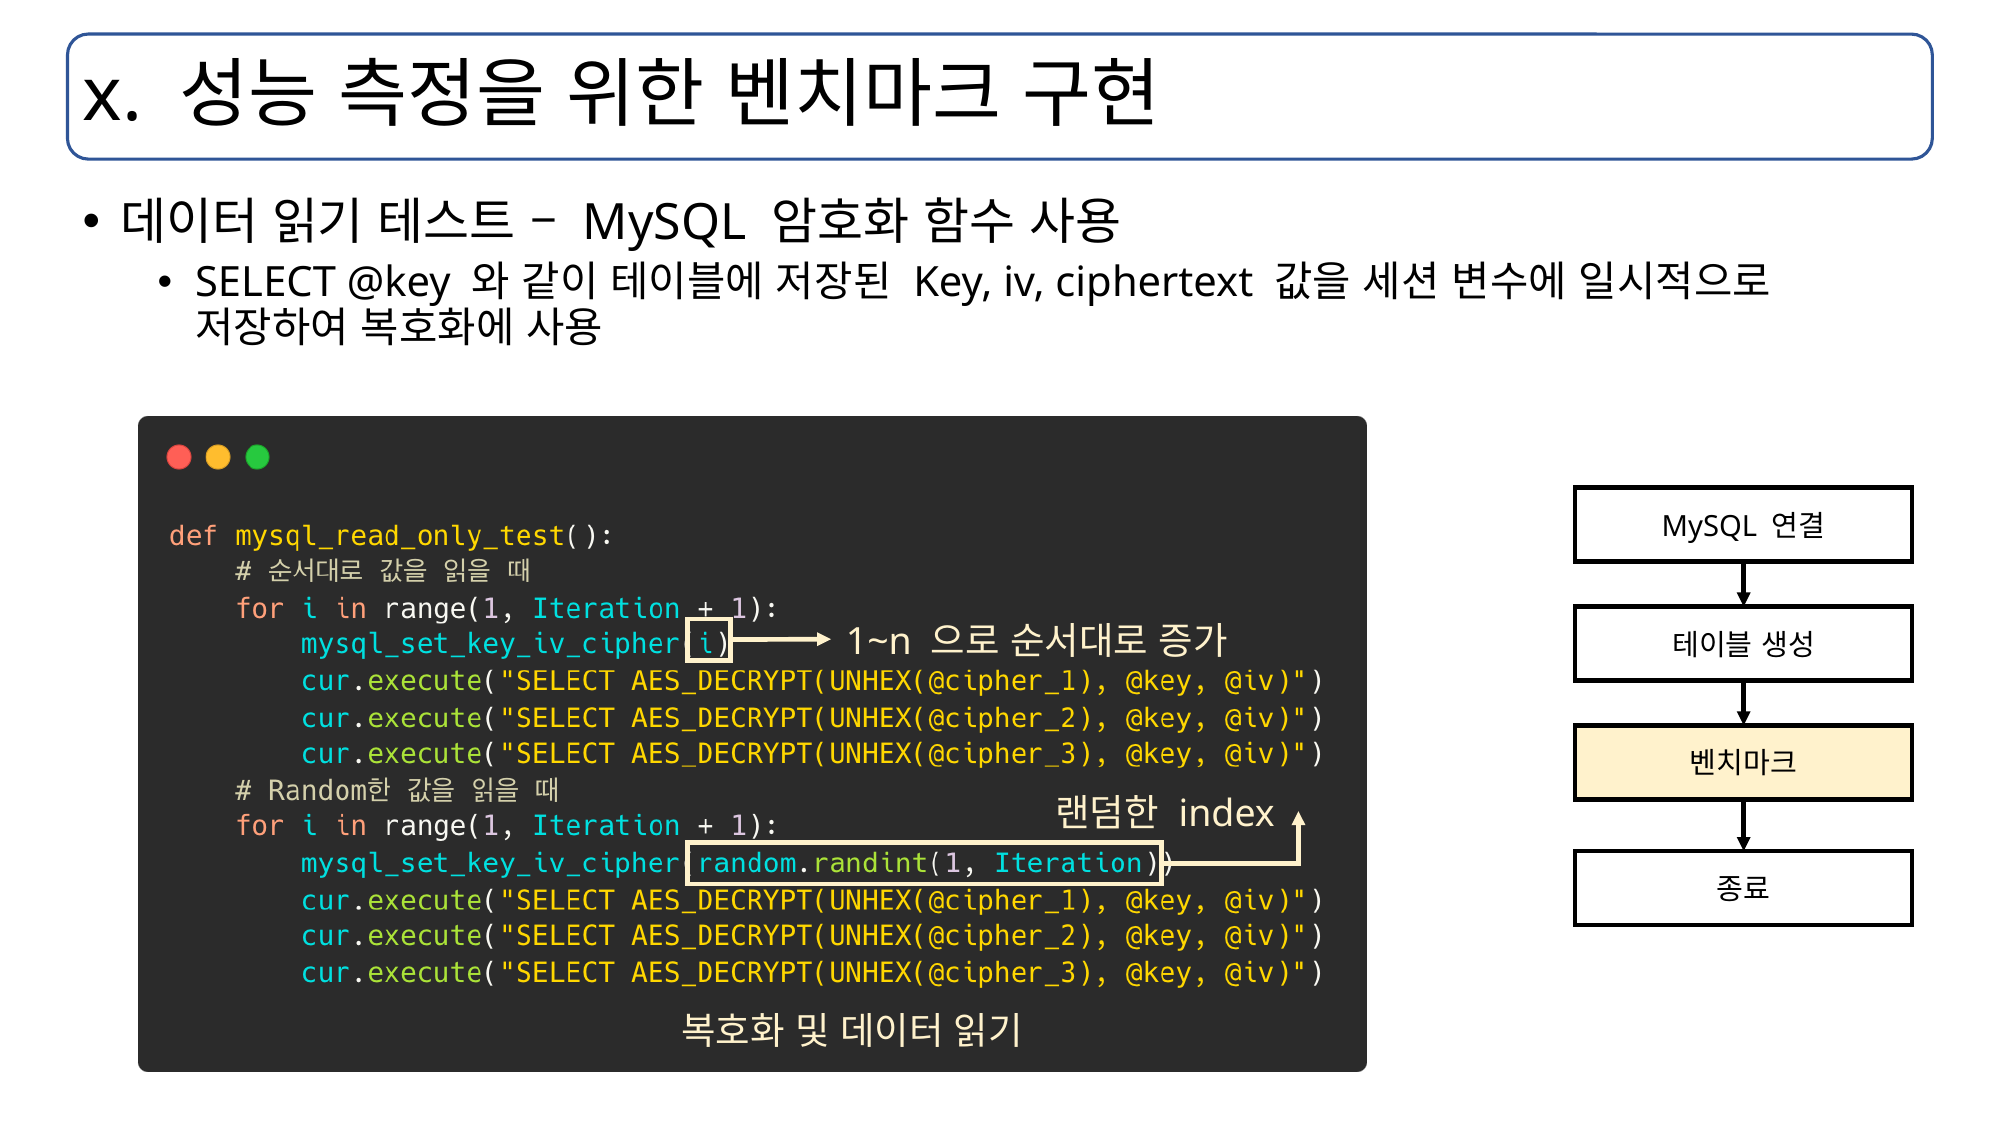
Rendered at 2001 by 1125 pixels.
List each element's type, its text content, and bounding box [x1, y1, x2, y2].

picture [114, 385, 1390, 1100]
title x. 성능 측정을 위한 벤치마크 구현 [67, 34, 1933, 160]
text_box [1161, 811, 1299, 864]
list 데이터 읽기 테스트 – MySQL 암호화 함수 사용 SELECT @key 와 같이 테이블에 저장된 Key, iv, ciphertext 값을 세션 변수에 일시적으로 저장하여 복호화에 사용 [67, 189, 1933, 1019]
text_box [1575, 487, 1913, 926]
